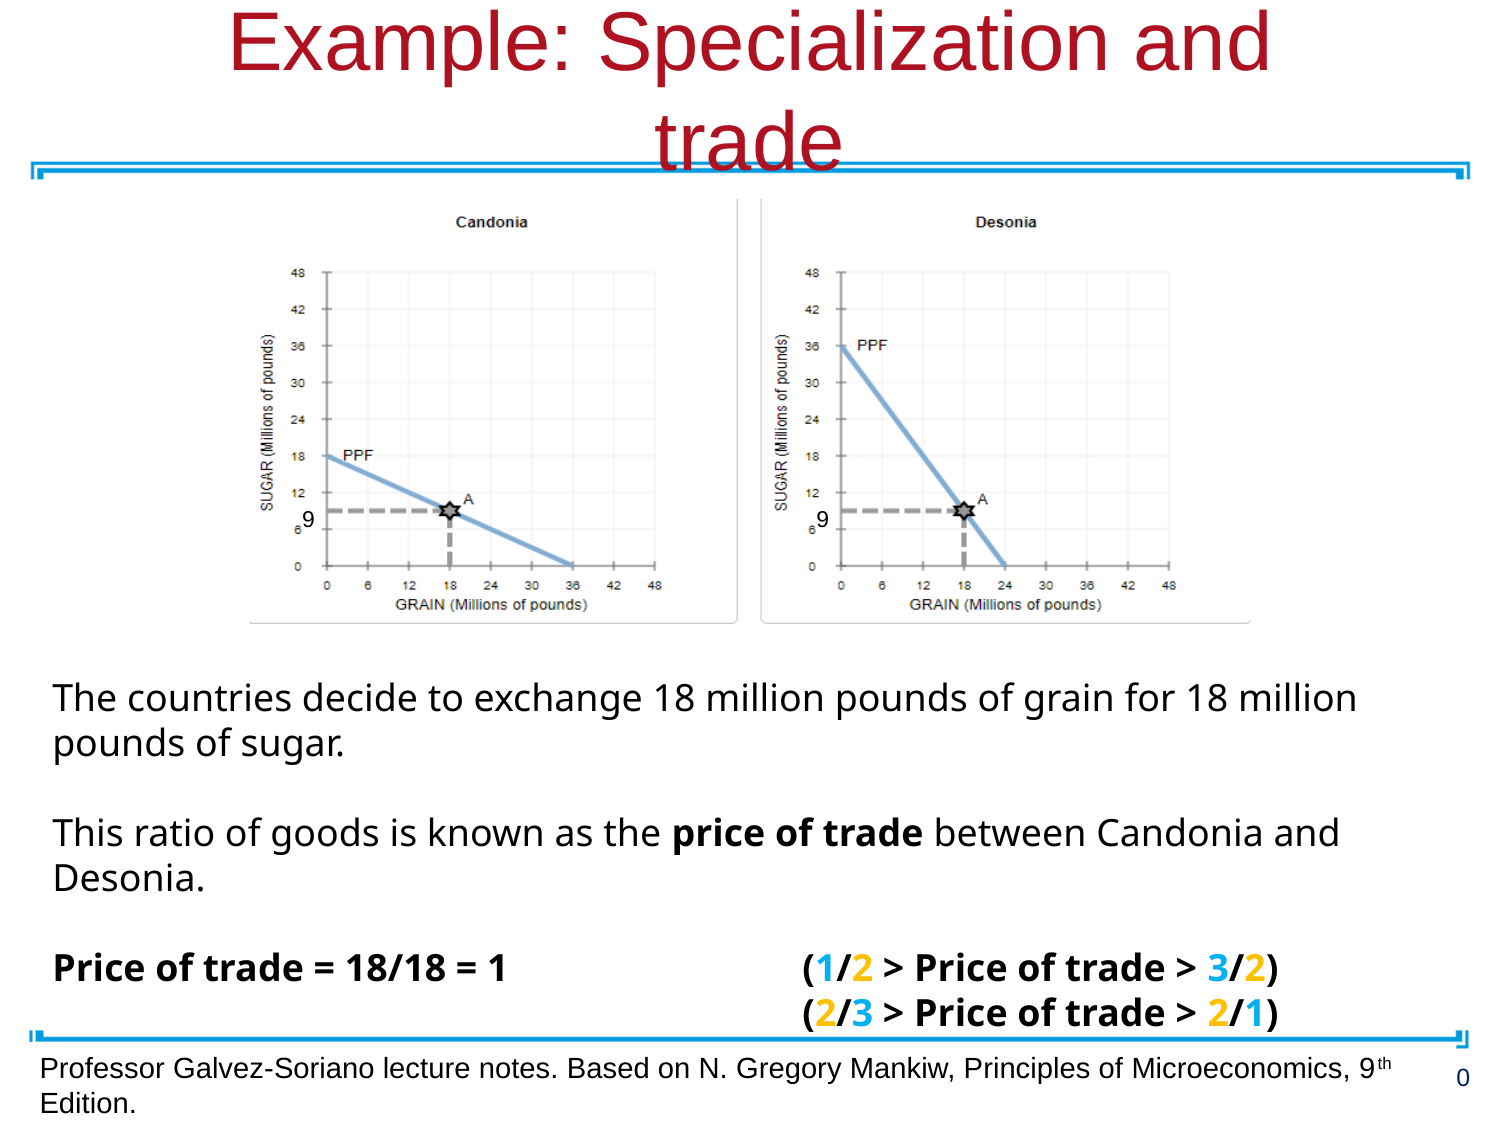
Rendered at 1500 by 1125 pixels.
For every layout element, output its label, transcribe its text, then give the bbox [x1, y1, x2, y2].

picture [25, 154, 1475, 186]
text_box Professor Galvez-Soriano lecture notes. Based on N. Gregory Mankiw, Principles of Microeconomics, 9th Edition. [24, 1041, 1457, 1125]
slide_number 30 [1457, 1052, 1500, 1117]
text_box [249, 199, 1251, 625]
picture [25, 1024, 37, 1041]
picture [1457, 1024, 1475, 1053]
text_box The countries decide to exchange 18 million pounds of grain for 18 million pounds of sugar. This ratio of goods is known as the price of trade between Candonia and Desonia. Price of trade = 18/18 = 1 (1/2 > Price of trade > 3/2) (2/3 > Price of trade > 2/1) [37, 666, 1463, 1041]
title Example: Specialization and trade [109, 16, 1391, 158]
